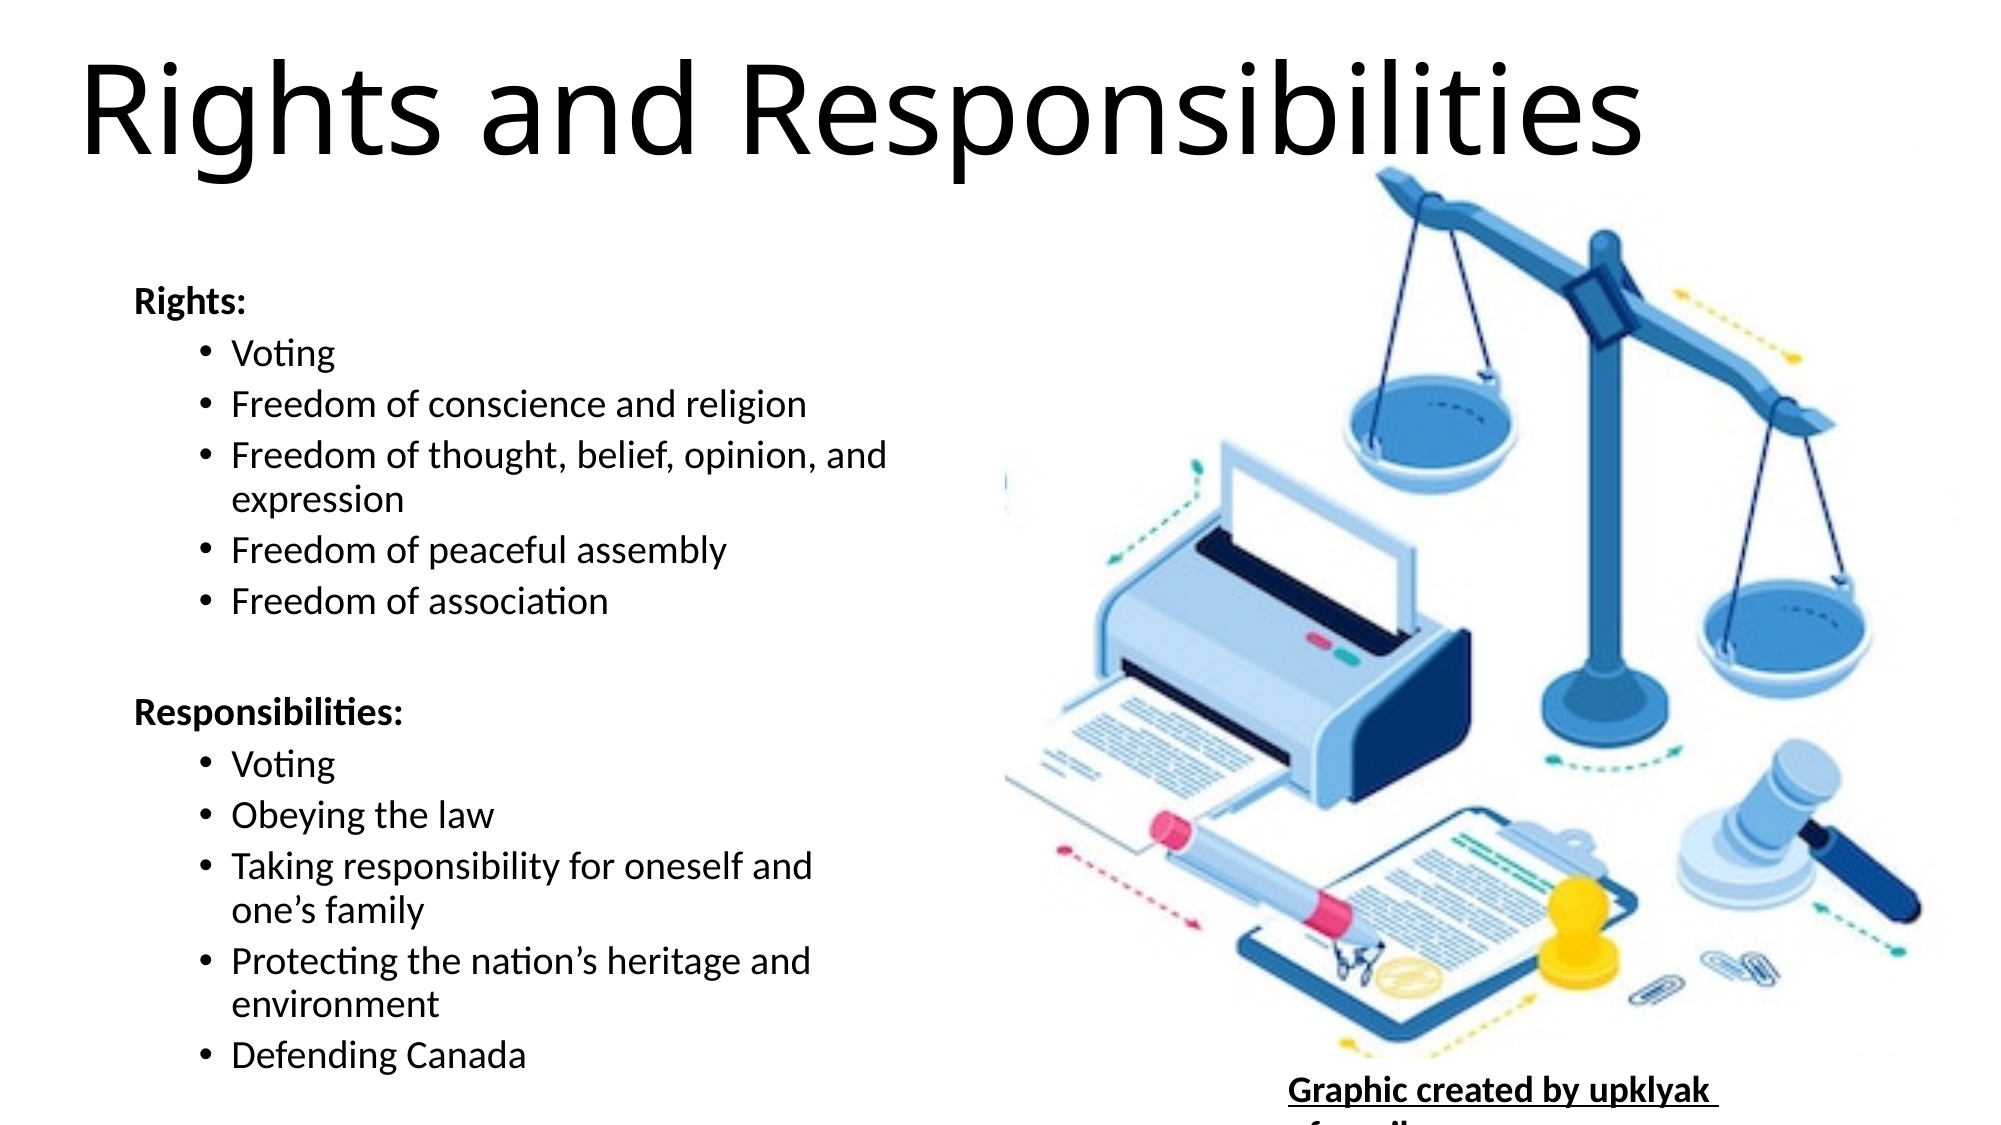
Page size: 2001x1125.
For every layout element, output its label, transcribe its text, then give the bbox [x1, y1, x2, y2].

picture [1004, 134, 1964, 1058]
text_box Graphic created by upklyak - freepik.com [1273, 1058, 1940, 1125]
text_box Rights: Voting Freedom of conscience and religion Freedom of thought, belief, opinion, and expression Freedom of peaceful assembly Freedom of association Responsibilities: Voting Obeying the law Taking responsibility for oneself and one’s family Protecting the nation’s heritage and environment Defending Canada [119, 272, 921, 1086]
text_box Rights and Responsibilities [61, 39, 1787, 257]
